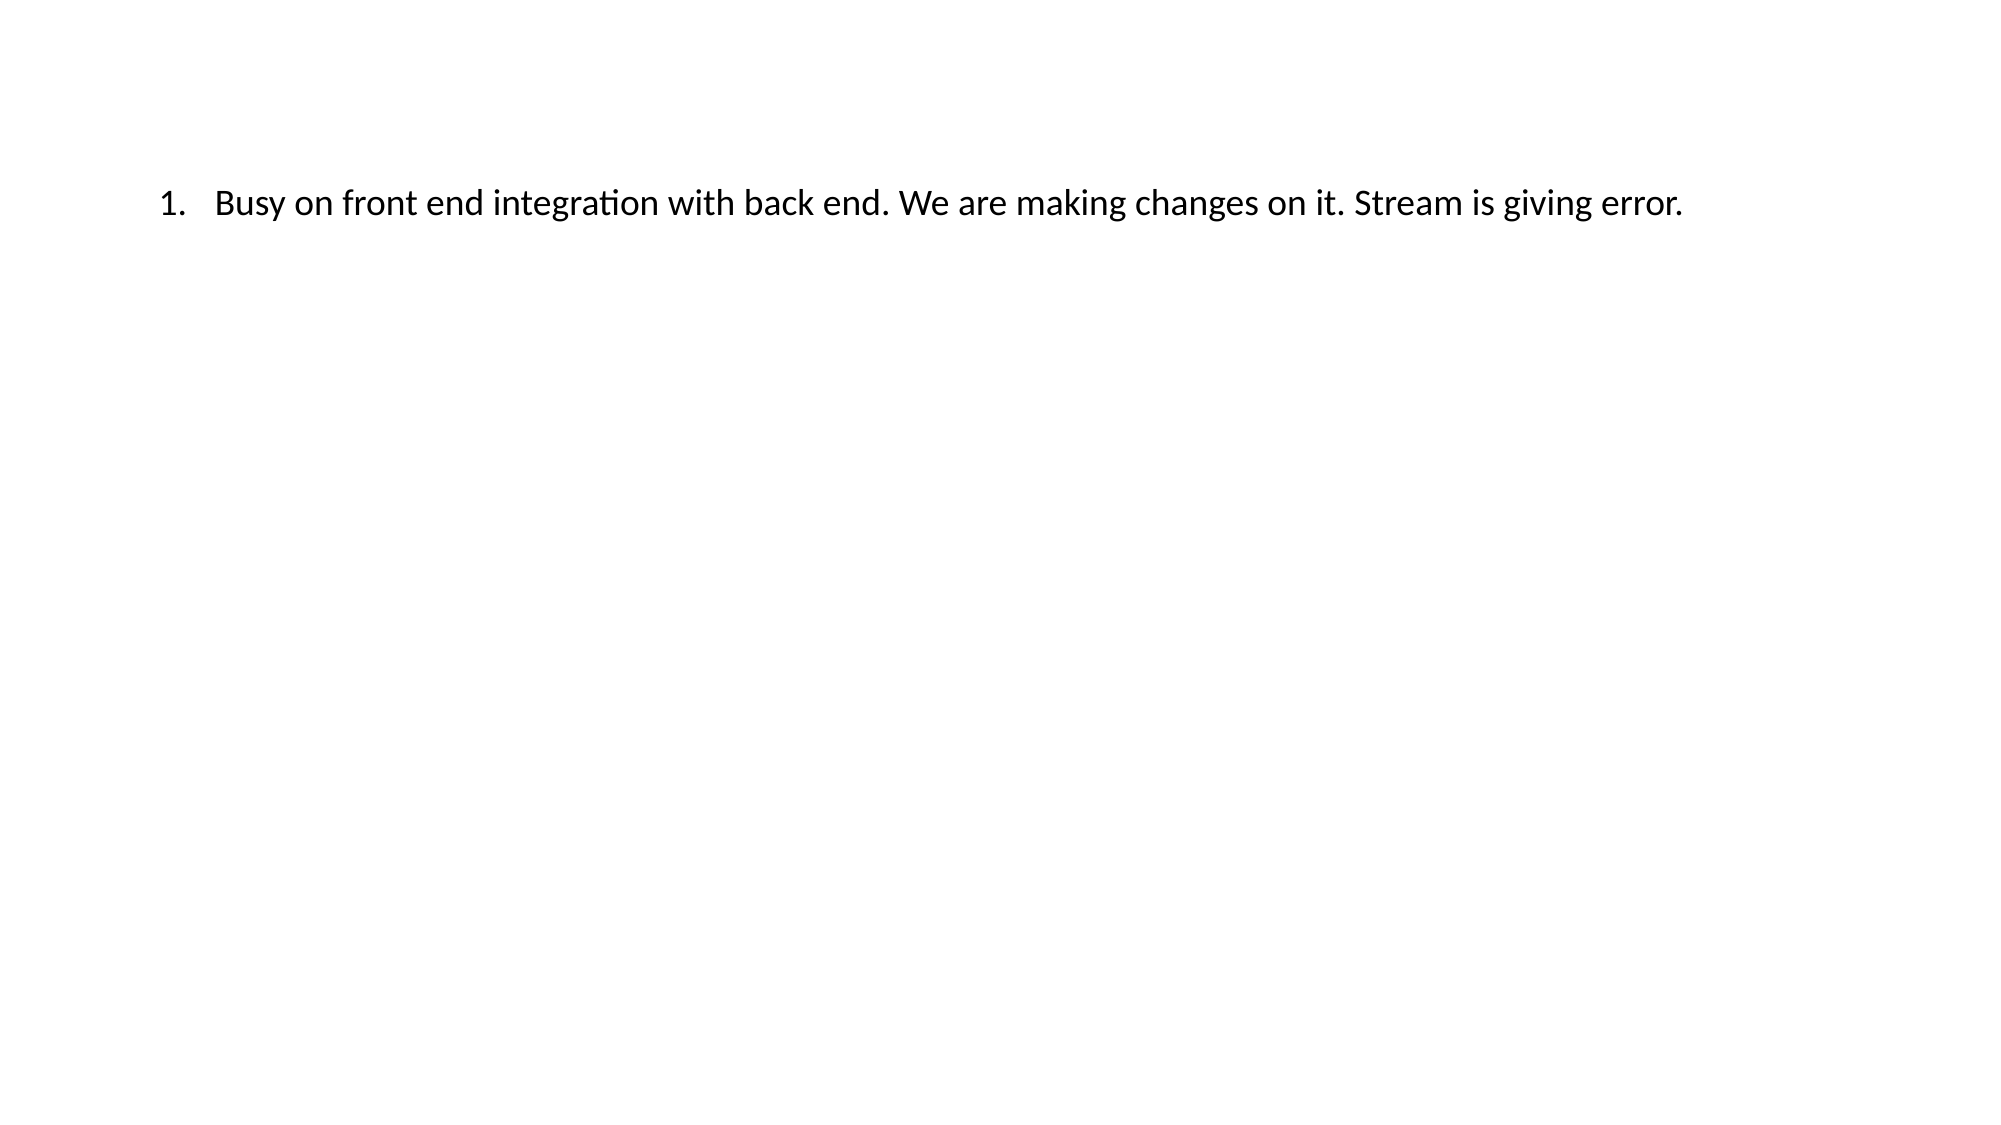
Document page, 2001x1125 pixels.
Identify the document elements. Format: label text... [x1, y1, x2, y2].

text_box Busy on front end integration with back end. We are making changes on it. Stream is giving error. [143, 170, 1731, 501]
